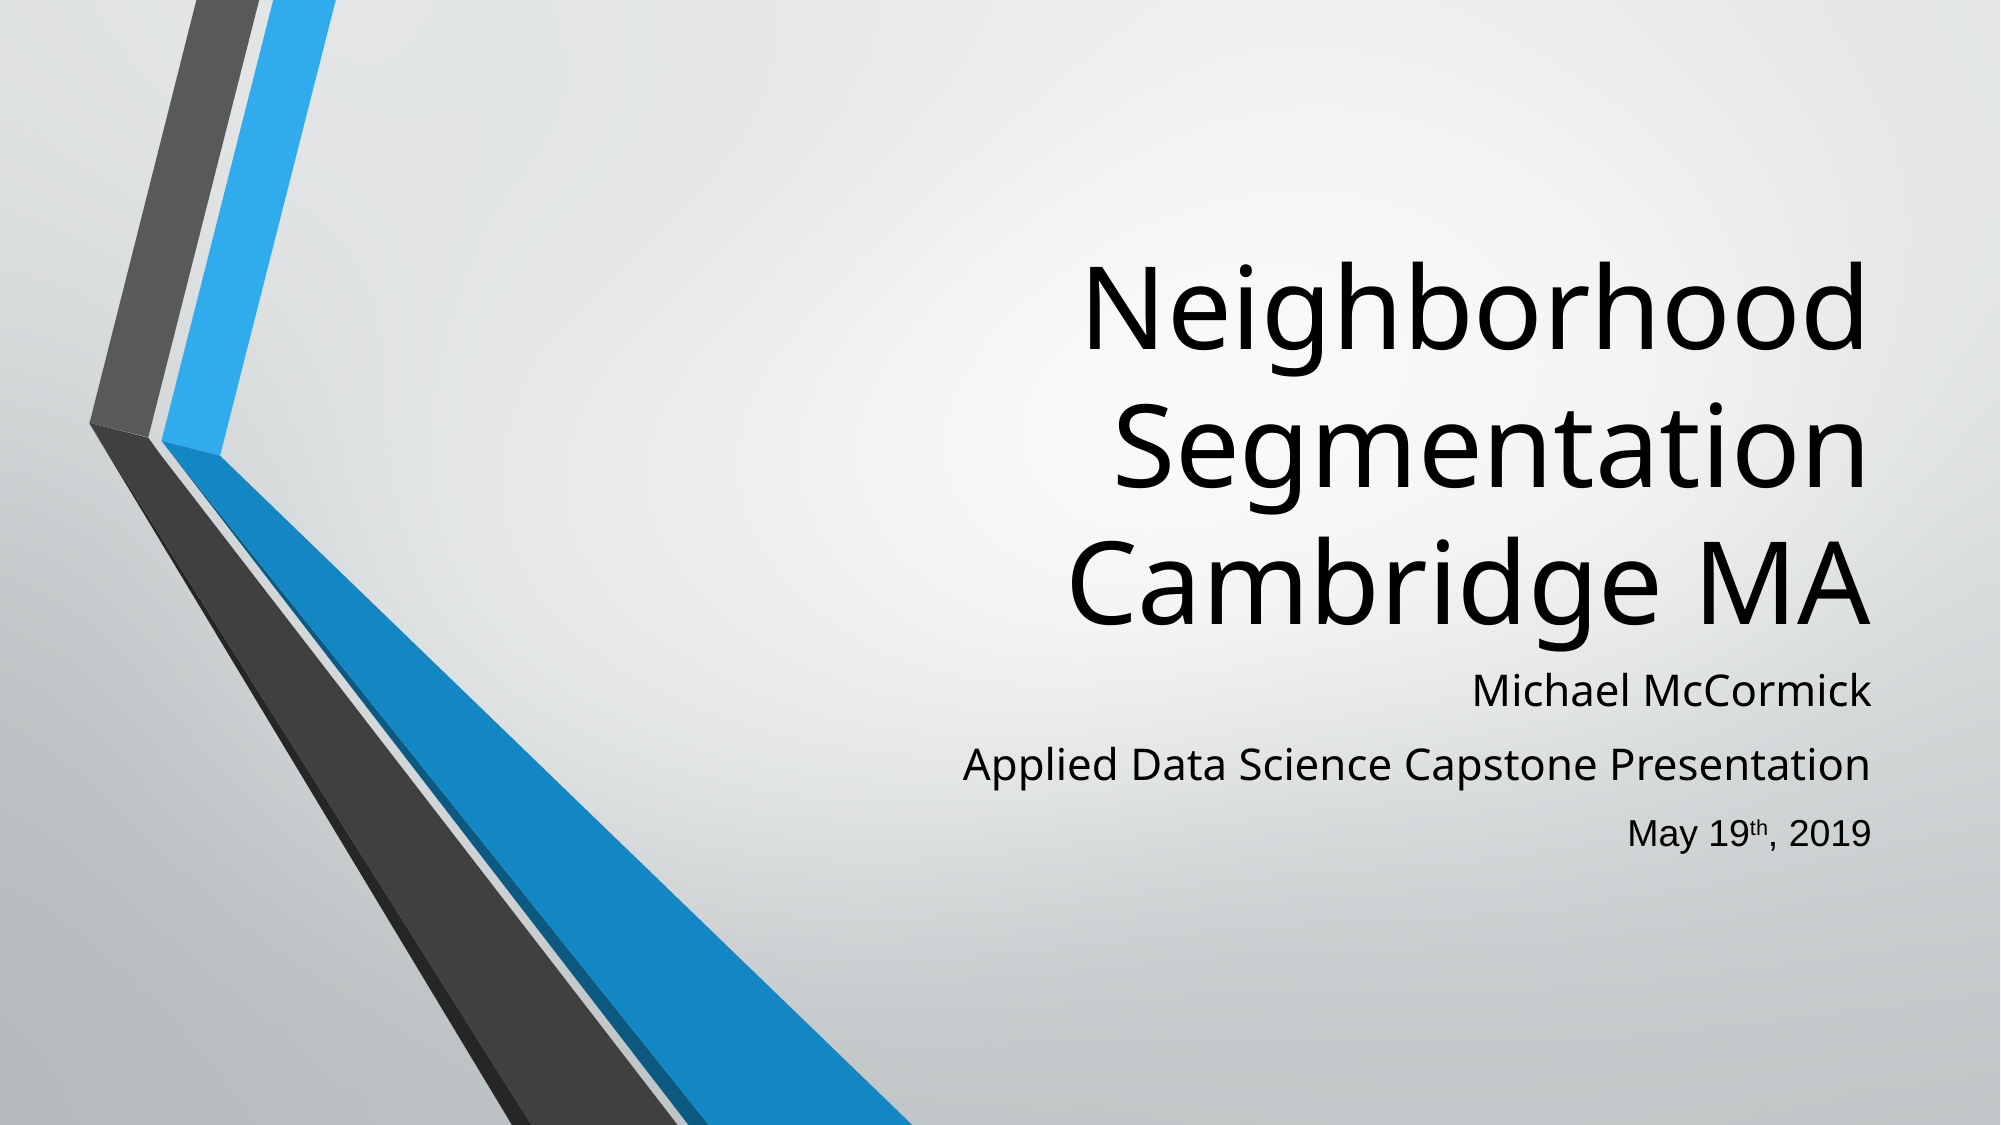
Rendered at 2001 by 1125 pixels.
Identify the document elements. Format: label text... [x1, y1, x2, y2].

title Neighborhood Segmentation Cambridge MA [480, 226, 1887, 656]
subtitle Michael McCormick Applied Data Science Capstone Presentation May 19th, 2019 [740, 655, 1887, 884]
